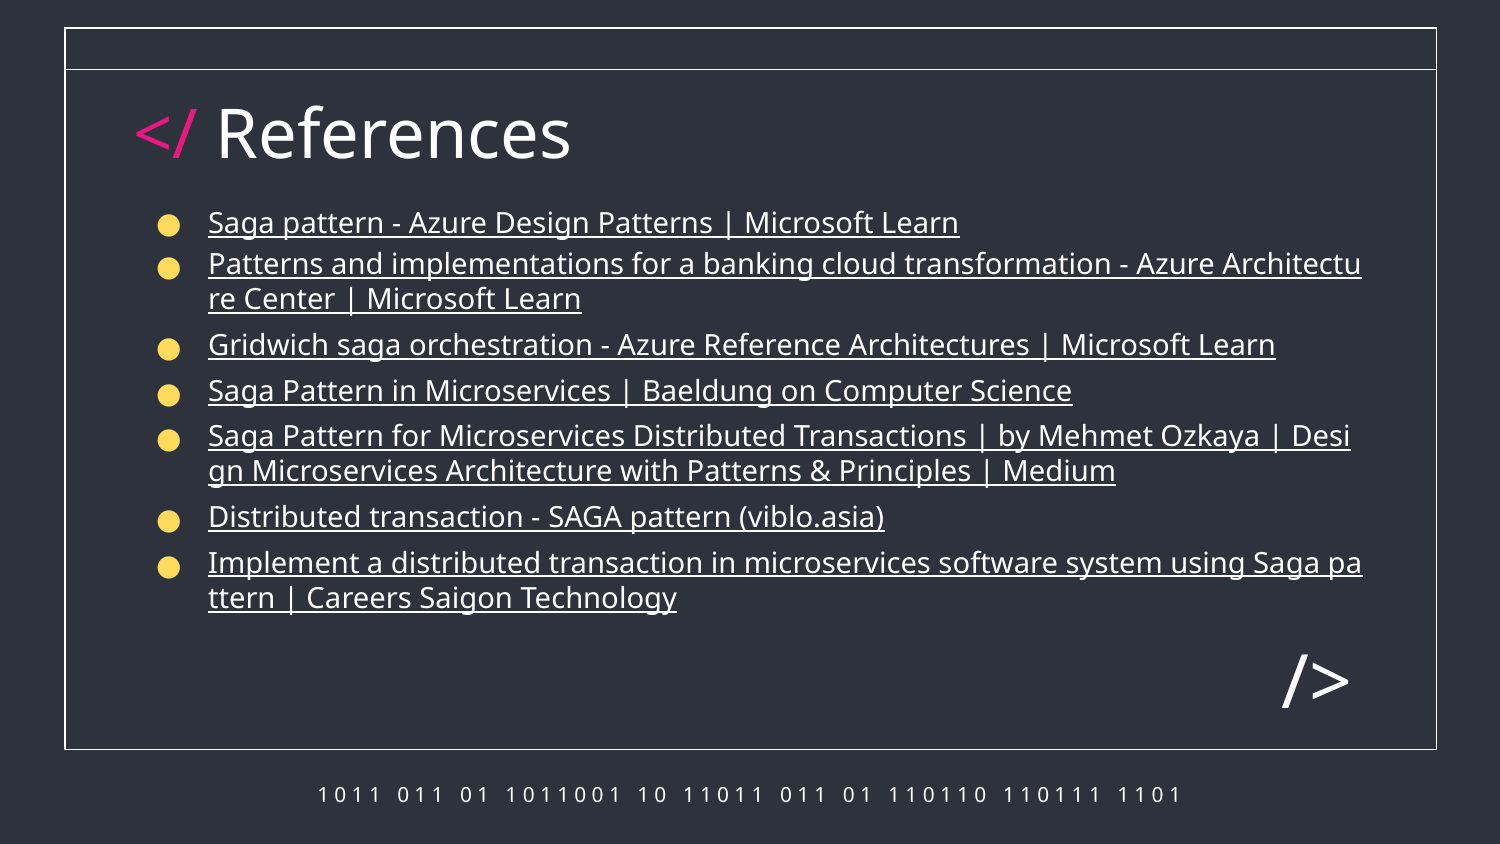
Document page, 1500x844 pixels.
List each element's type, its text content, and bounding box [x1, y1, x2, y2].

list Saga pattern - Azure Design Patterns | Microsoft Learn Patterns and implementations for a banking cloud transformation - Azure Architecture Center | Microsoft Learn Gridwich saga orchestration - Azure Reference Architectures | Microsoft Learn Saga Pattern in Microservices | Baeldung on Computer Science Saga Pattern for Microservices Distributed Transactions | by Mehmet Ozkaya | Design Microservices Architecture with Patterns & Principles | Medium Distributed transaction - SAGA pattern (viblo.asia) Implement a distributed transaction in microservices software system using Saga pattern | Careers Saigon Technology [118, 184, 1382, 594]
text_box /> [1266, 634, 1382, 734]
title </ References [118, 75, 1382, 170]
